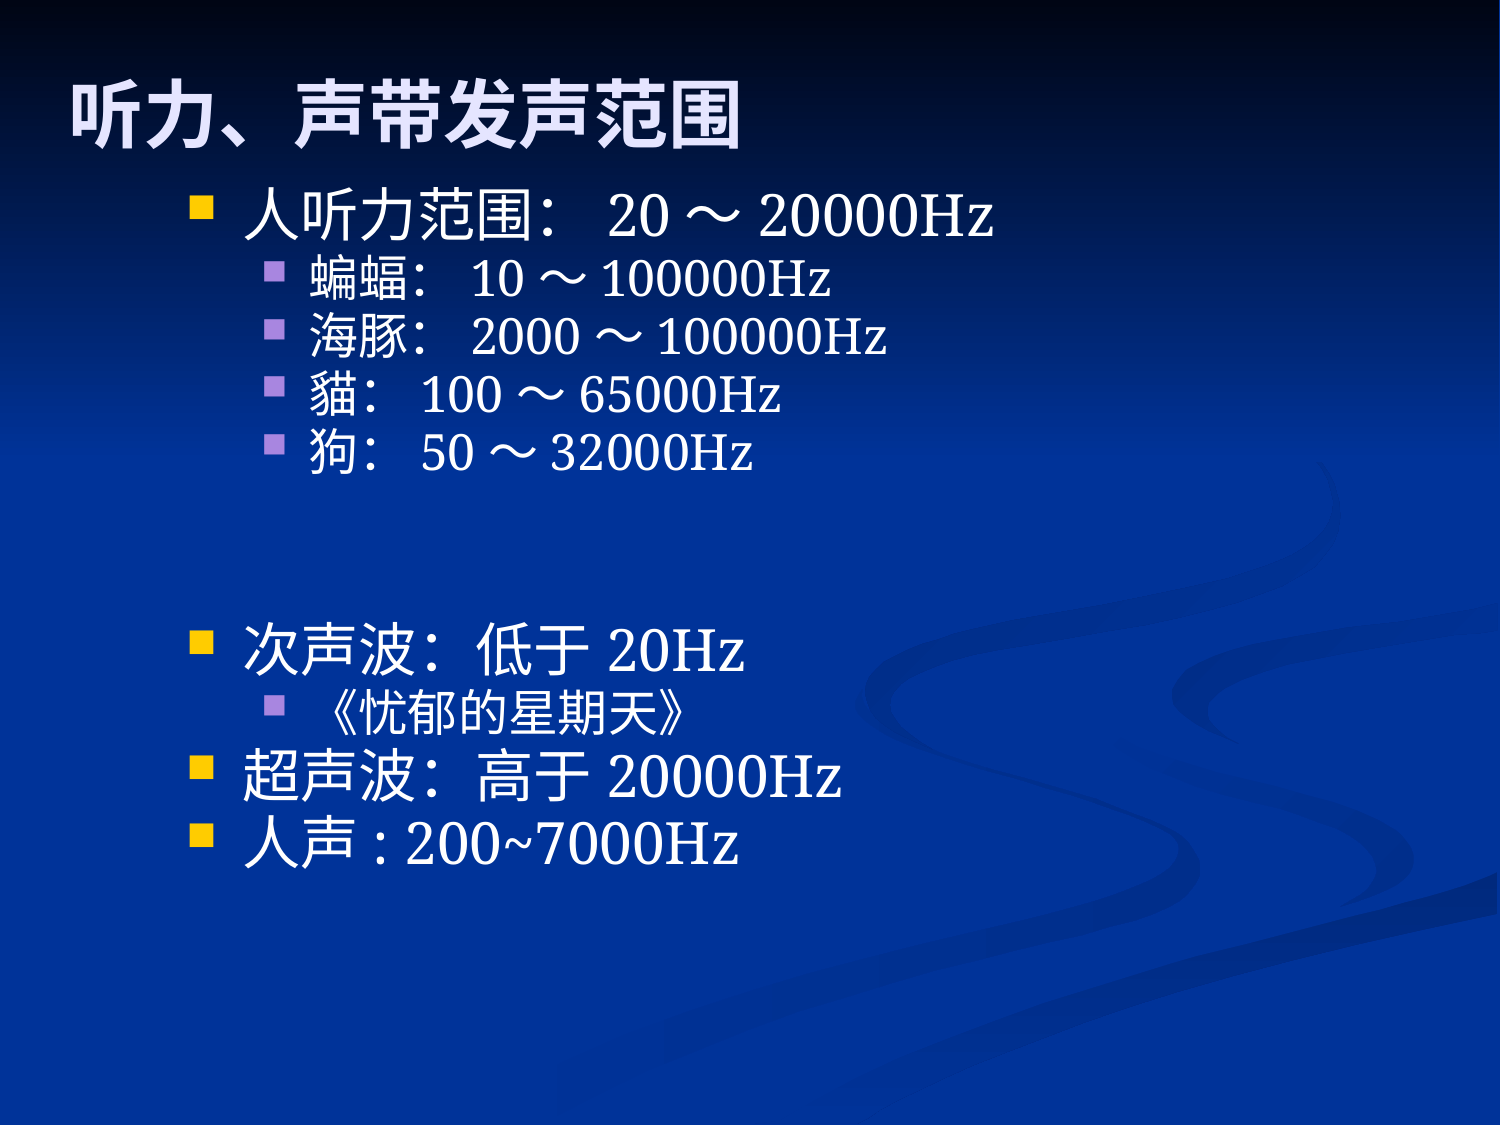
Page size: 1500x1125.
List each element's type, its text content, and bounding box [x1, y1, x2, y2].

list 人听力范围：20～20000Hz 蝙蝠：10～100000Hz 海豚：2000～100000Hz 貓：100～65000Hz 狗：50～32000Hz 次声波：低于20Hz 《忧郁的星期天》 超声波：高于20000Hz 人声: 200~7000Hz [171, 184, 1071, 1035]
title 听力、声带发声范围 [53, 19, 1404, 207]
